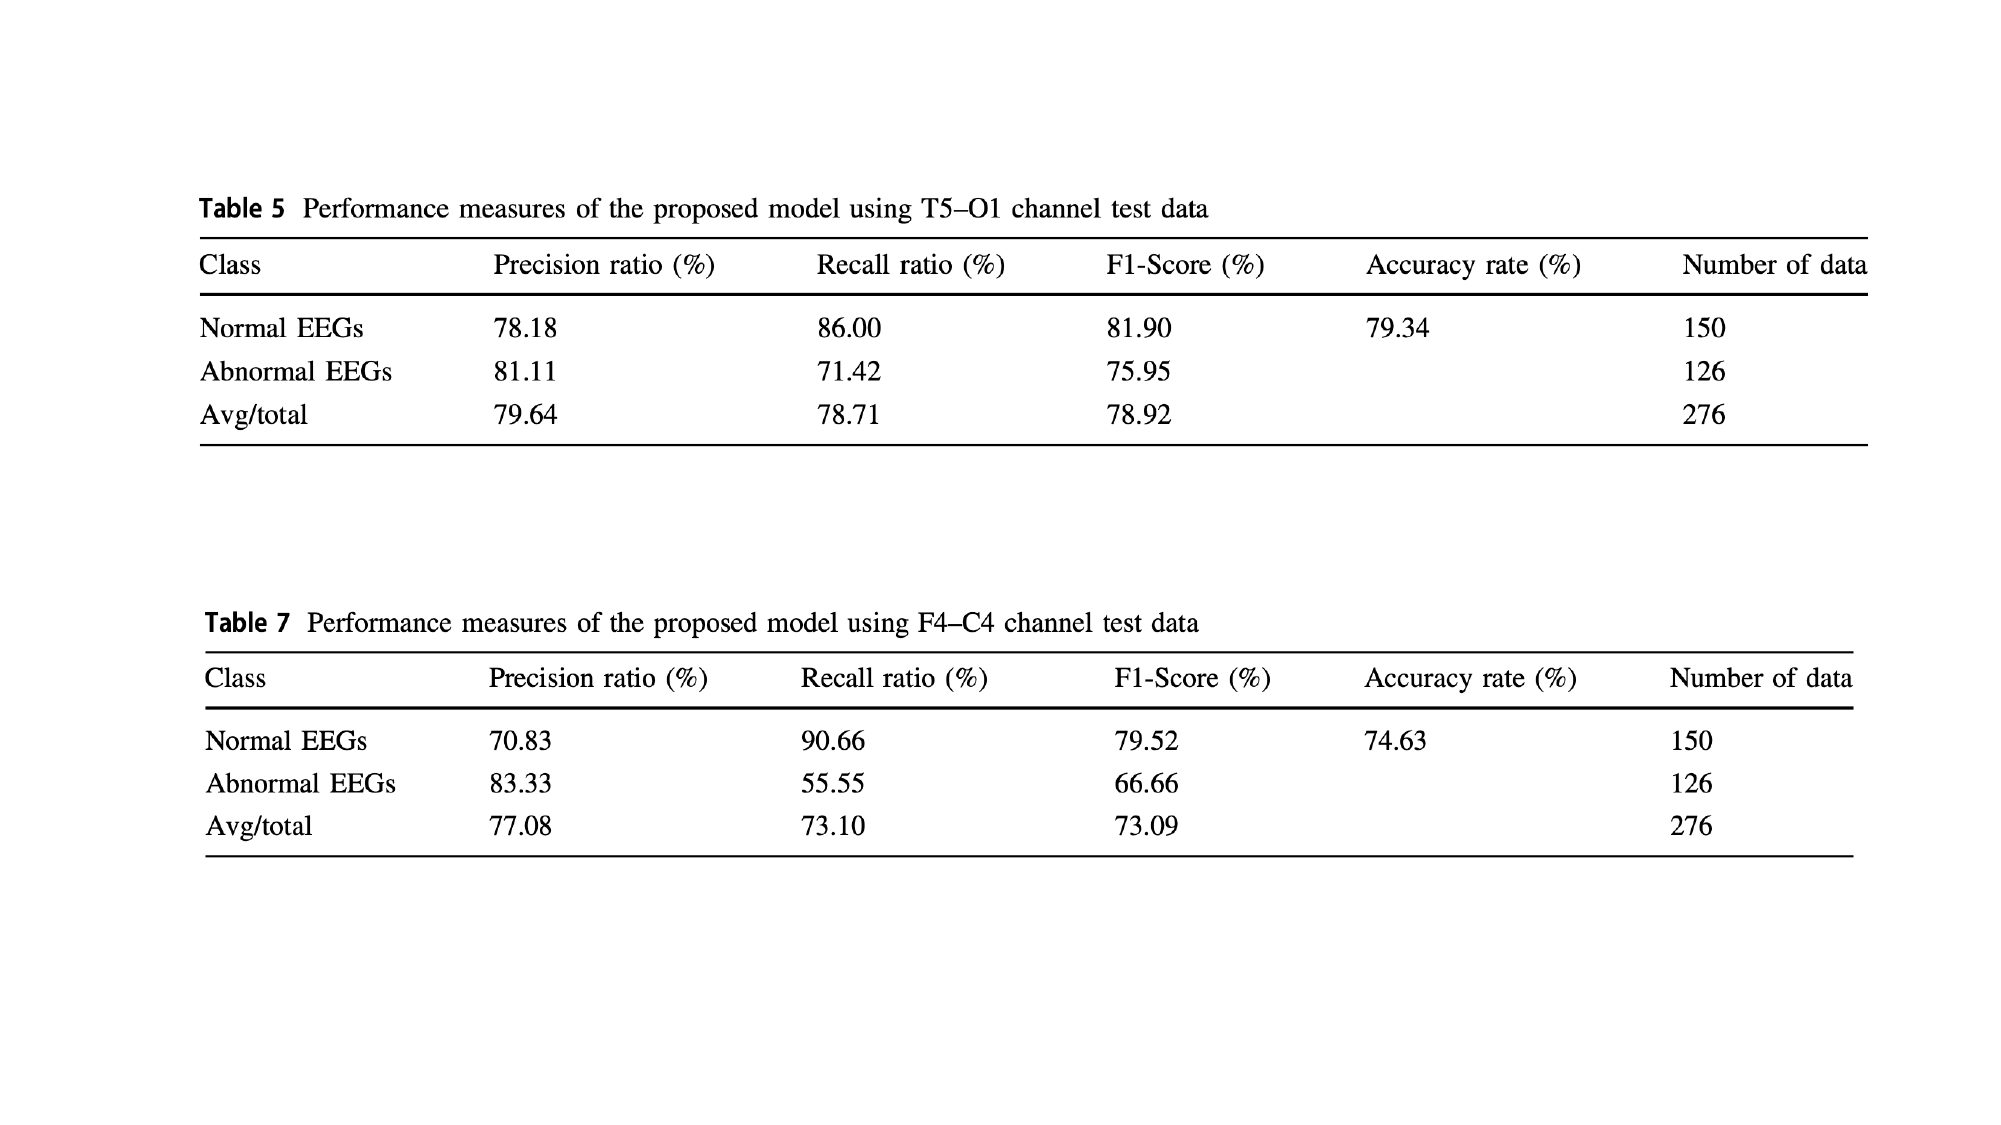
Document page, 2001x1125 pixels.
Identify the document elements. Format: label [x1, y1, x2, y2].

picture [187, 180, 1907, 459]
picture [187, 588, 1880, 881]
